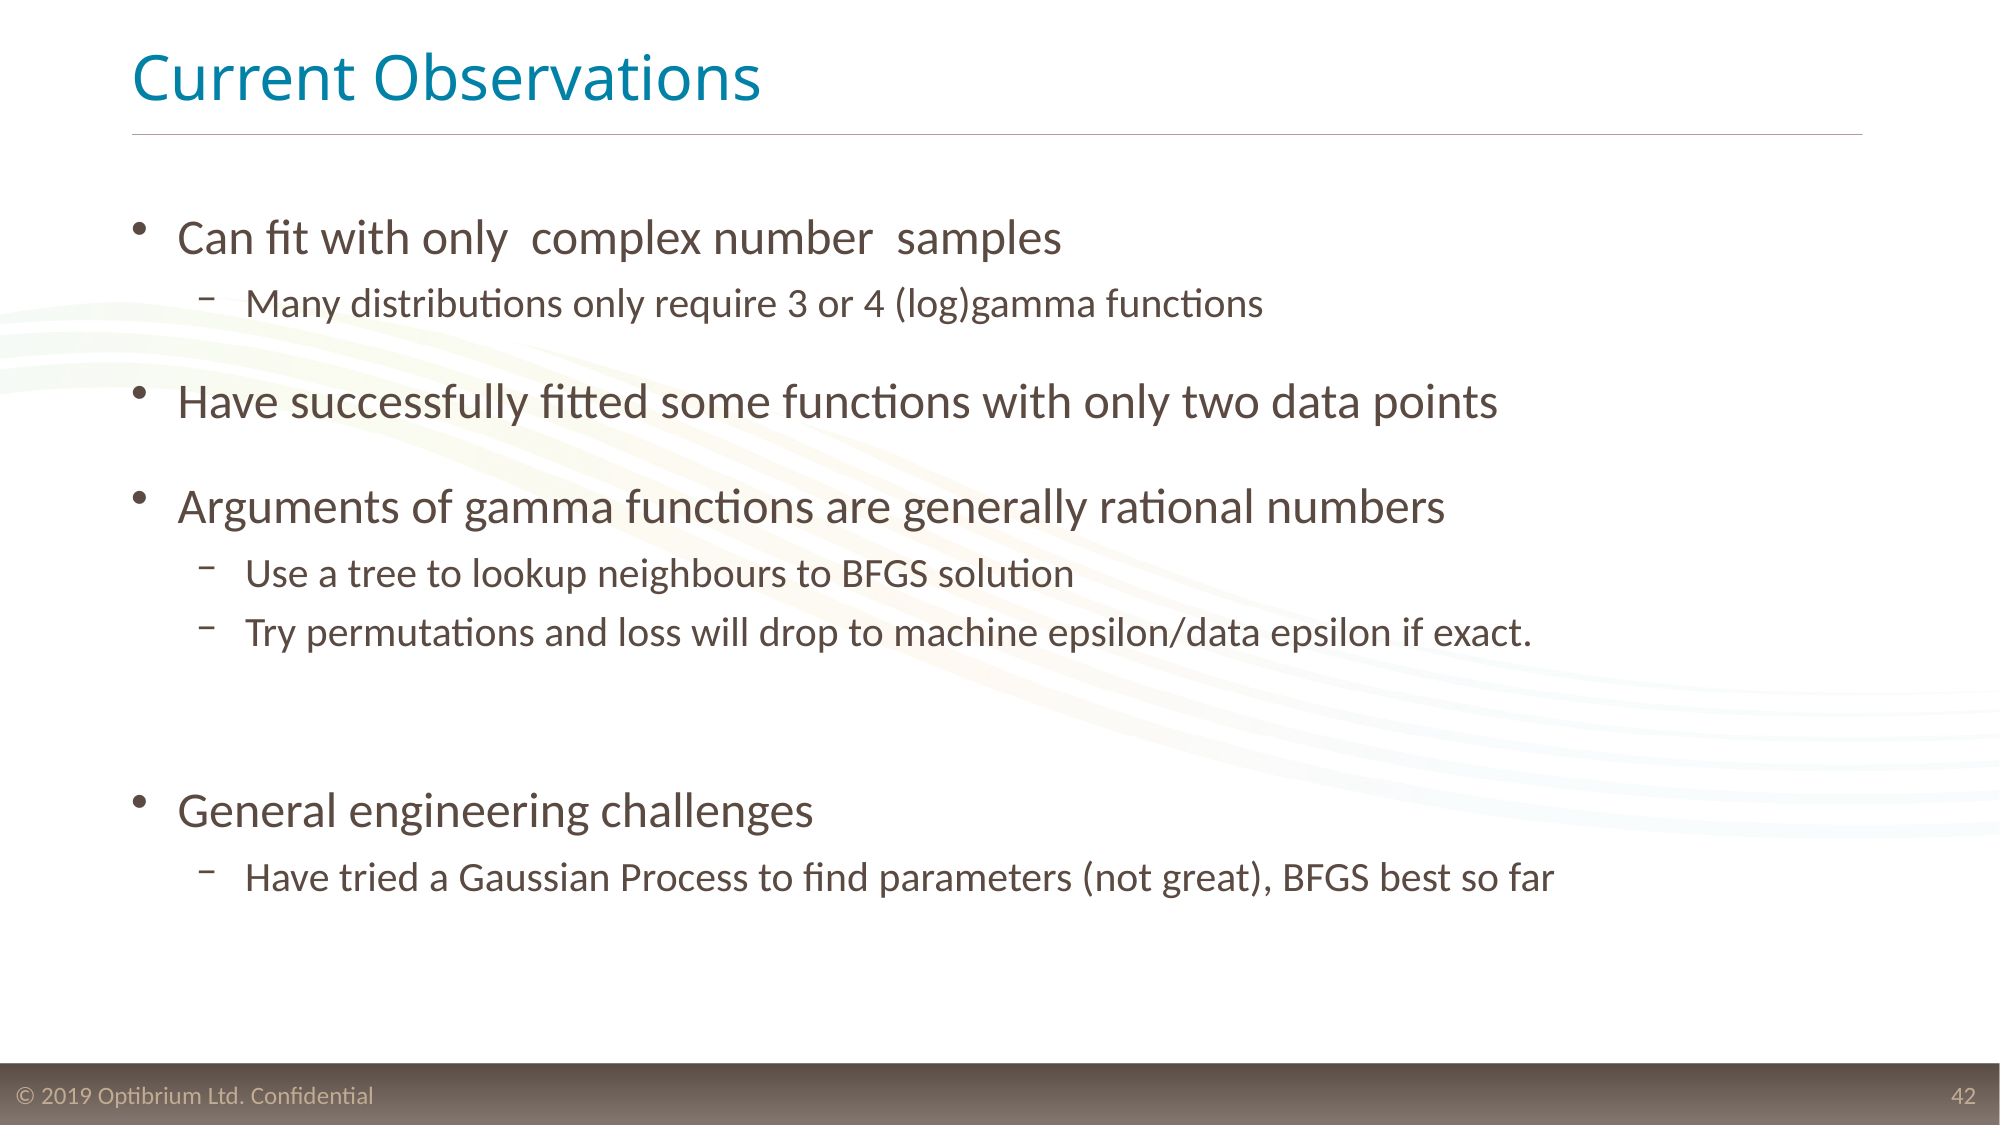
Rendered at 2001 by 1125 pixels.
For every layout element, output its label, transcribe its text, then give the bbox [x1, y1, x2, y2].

picture [0, 0, 2001, 1125]
title Current Observations [116, 11, 1992, 152]
slide_number 42 [1524, 1065, 1992, 1125]
